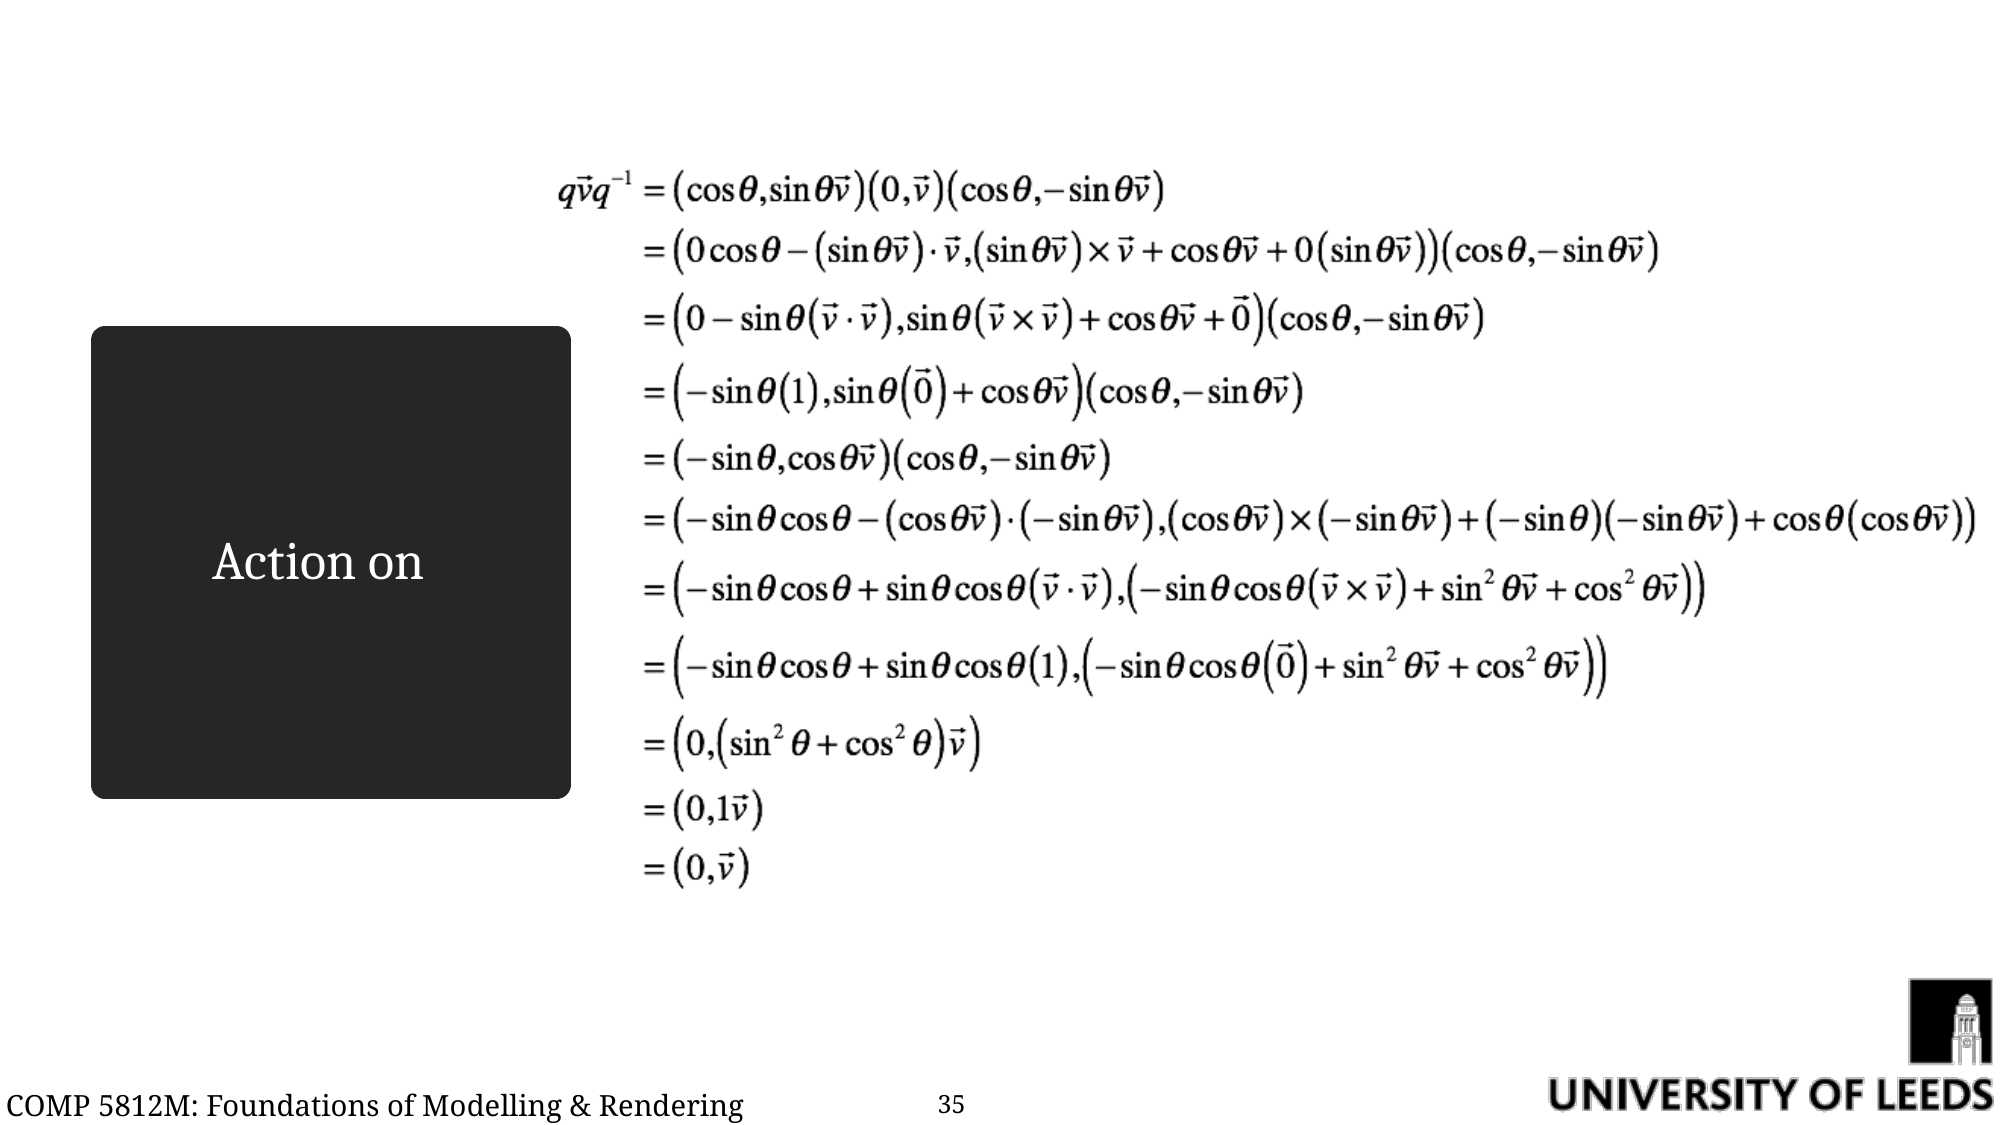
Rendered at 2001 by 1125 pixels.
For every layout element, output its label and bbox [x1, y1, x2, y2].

picture [1543, 930, 2000, 1125]
picture [556, 165, 1979, 892]
